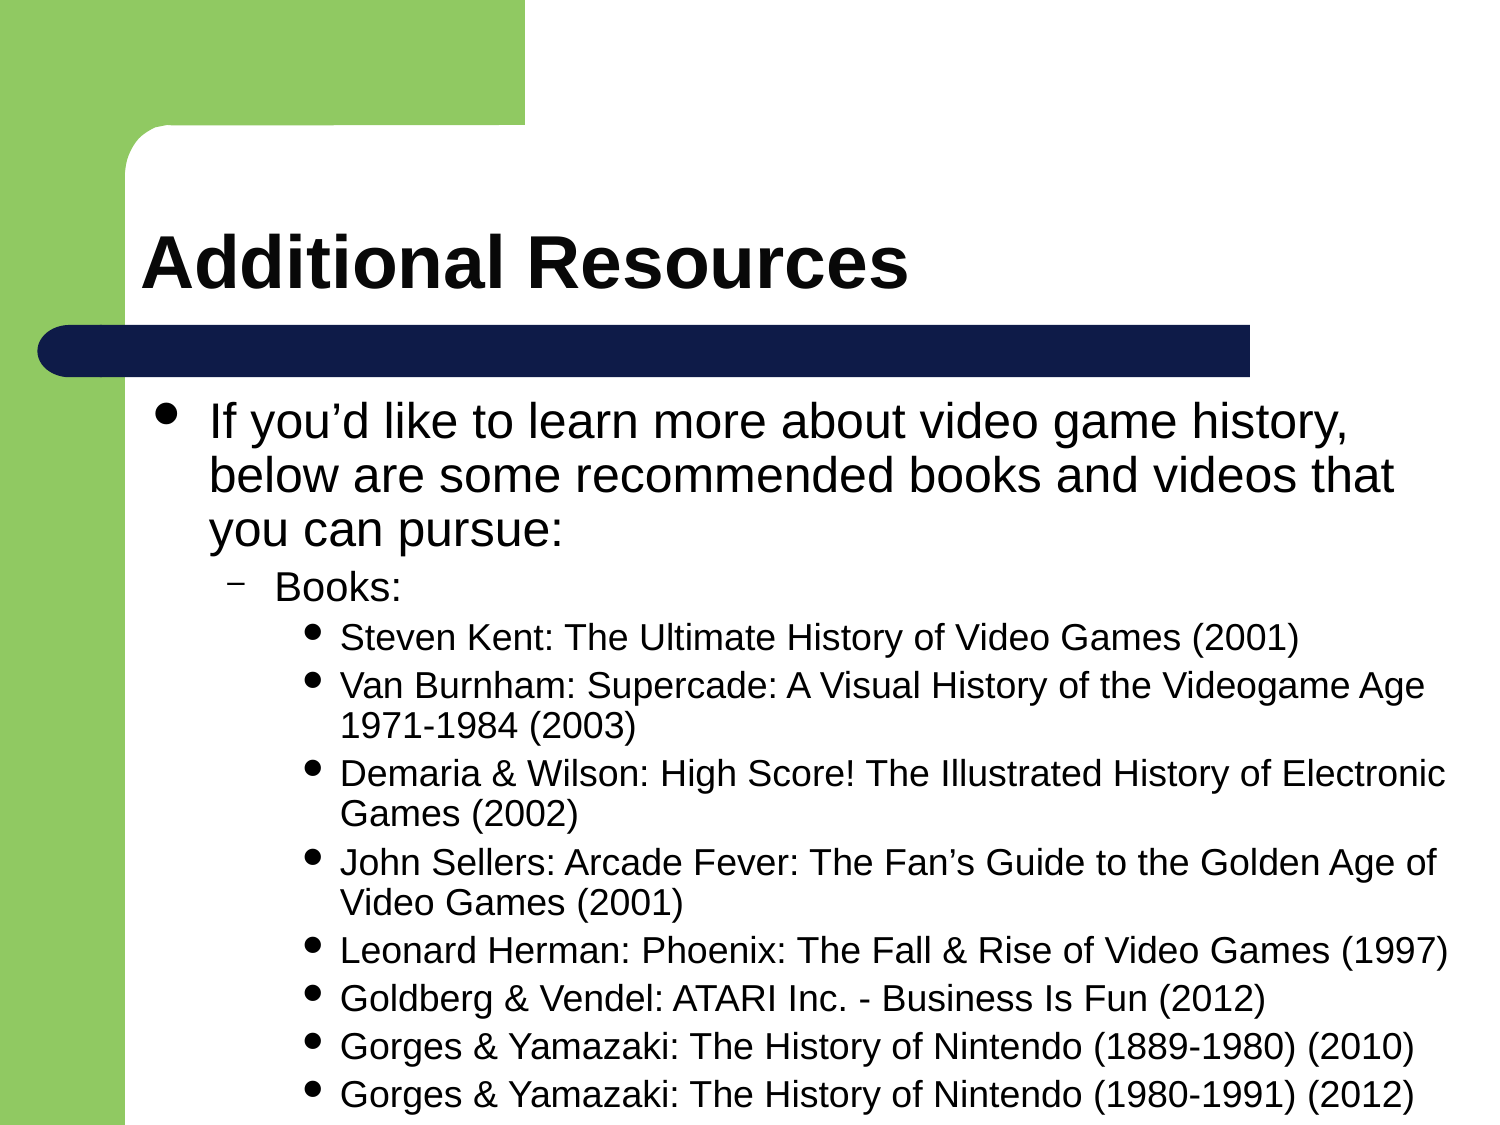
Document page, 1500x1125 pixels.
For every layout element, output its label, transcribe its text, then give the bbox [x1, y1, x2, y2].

title Additional Resources [125, 125, 1425, 313]
list If you’d like to learn more about video game history, below are some recommended books and videos that you can pursue: Books: Steven Kent: The Ultimate History of Video Games (2001) Van Burnham: Supercade: A Visual History of the Videogame Age 1971-1984 (2003) Demaria & Wilson: High Score! The Illustrated History of Electronic Games (2002) John Sellers: Arcade Fever: The Fan’s Guide to the Golden Age of Video Games (2001) Leonard Herman: Phoenix: The Fall & Rise of Video Games (1997) Goldberg & Vendel: ATARI Inc. - Business Is Fun (2012) Gorges & Yamazaki: The History of Nintendo (1889-1980) (2010) Gorges & Yamazaki: The History of Nintendo (1980-1991) (2012) [137, 387, 1500, 1088]
